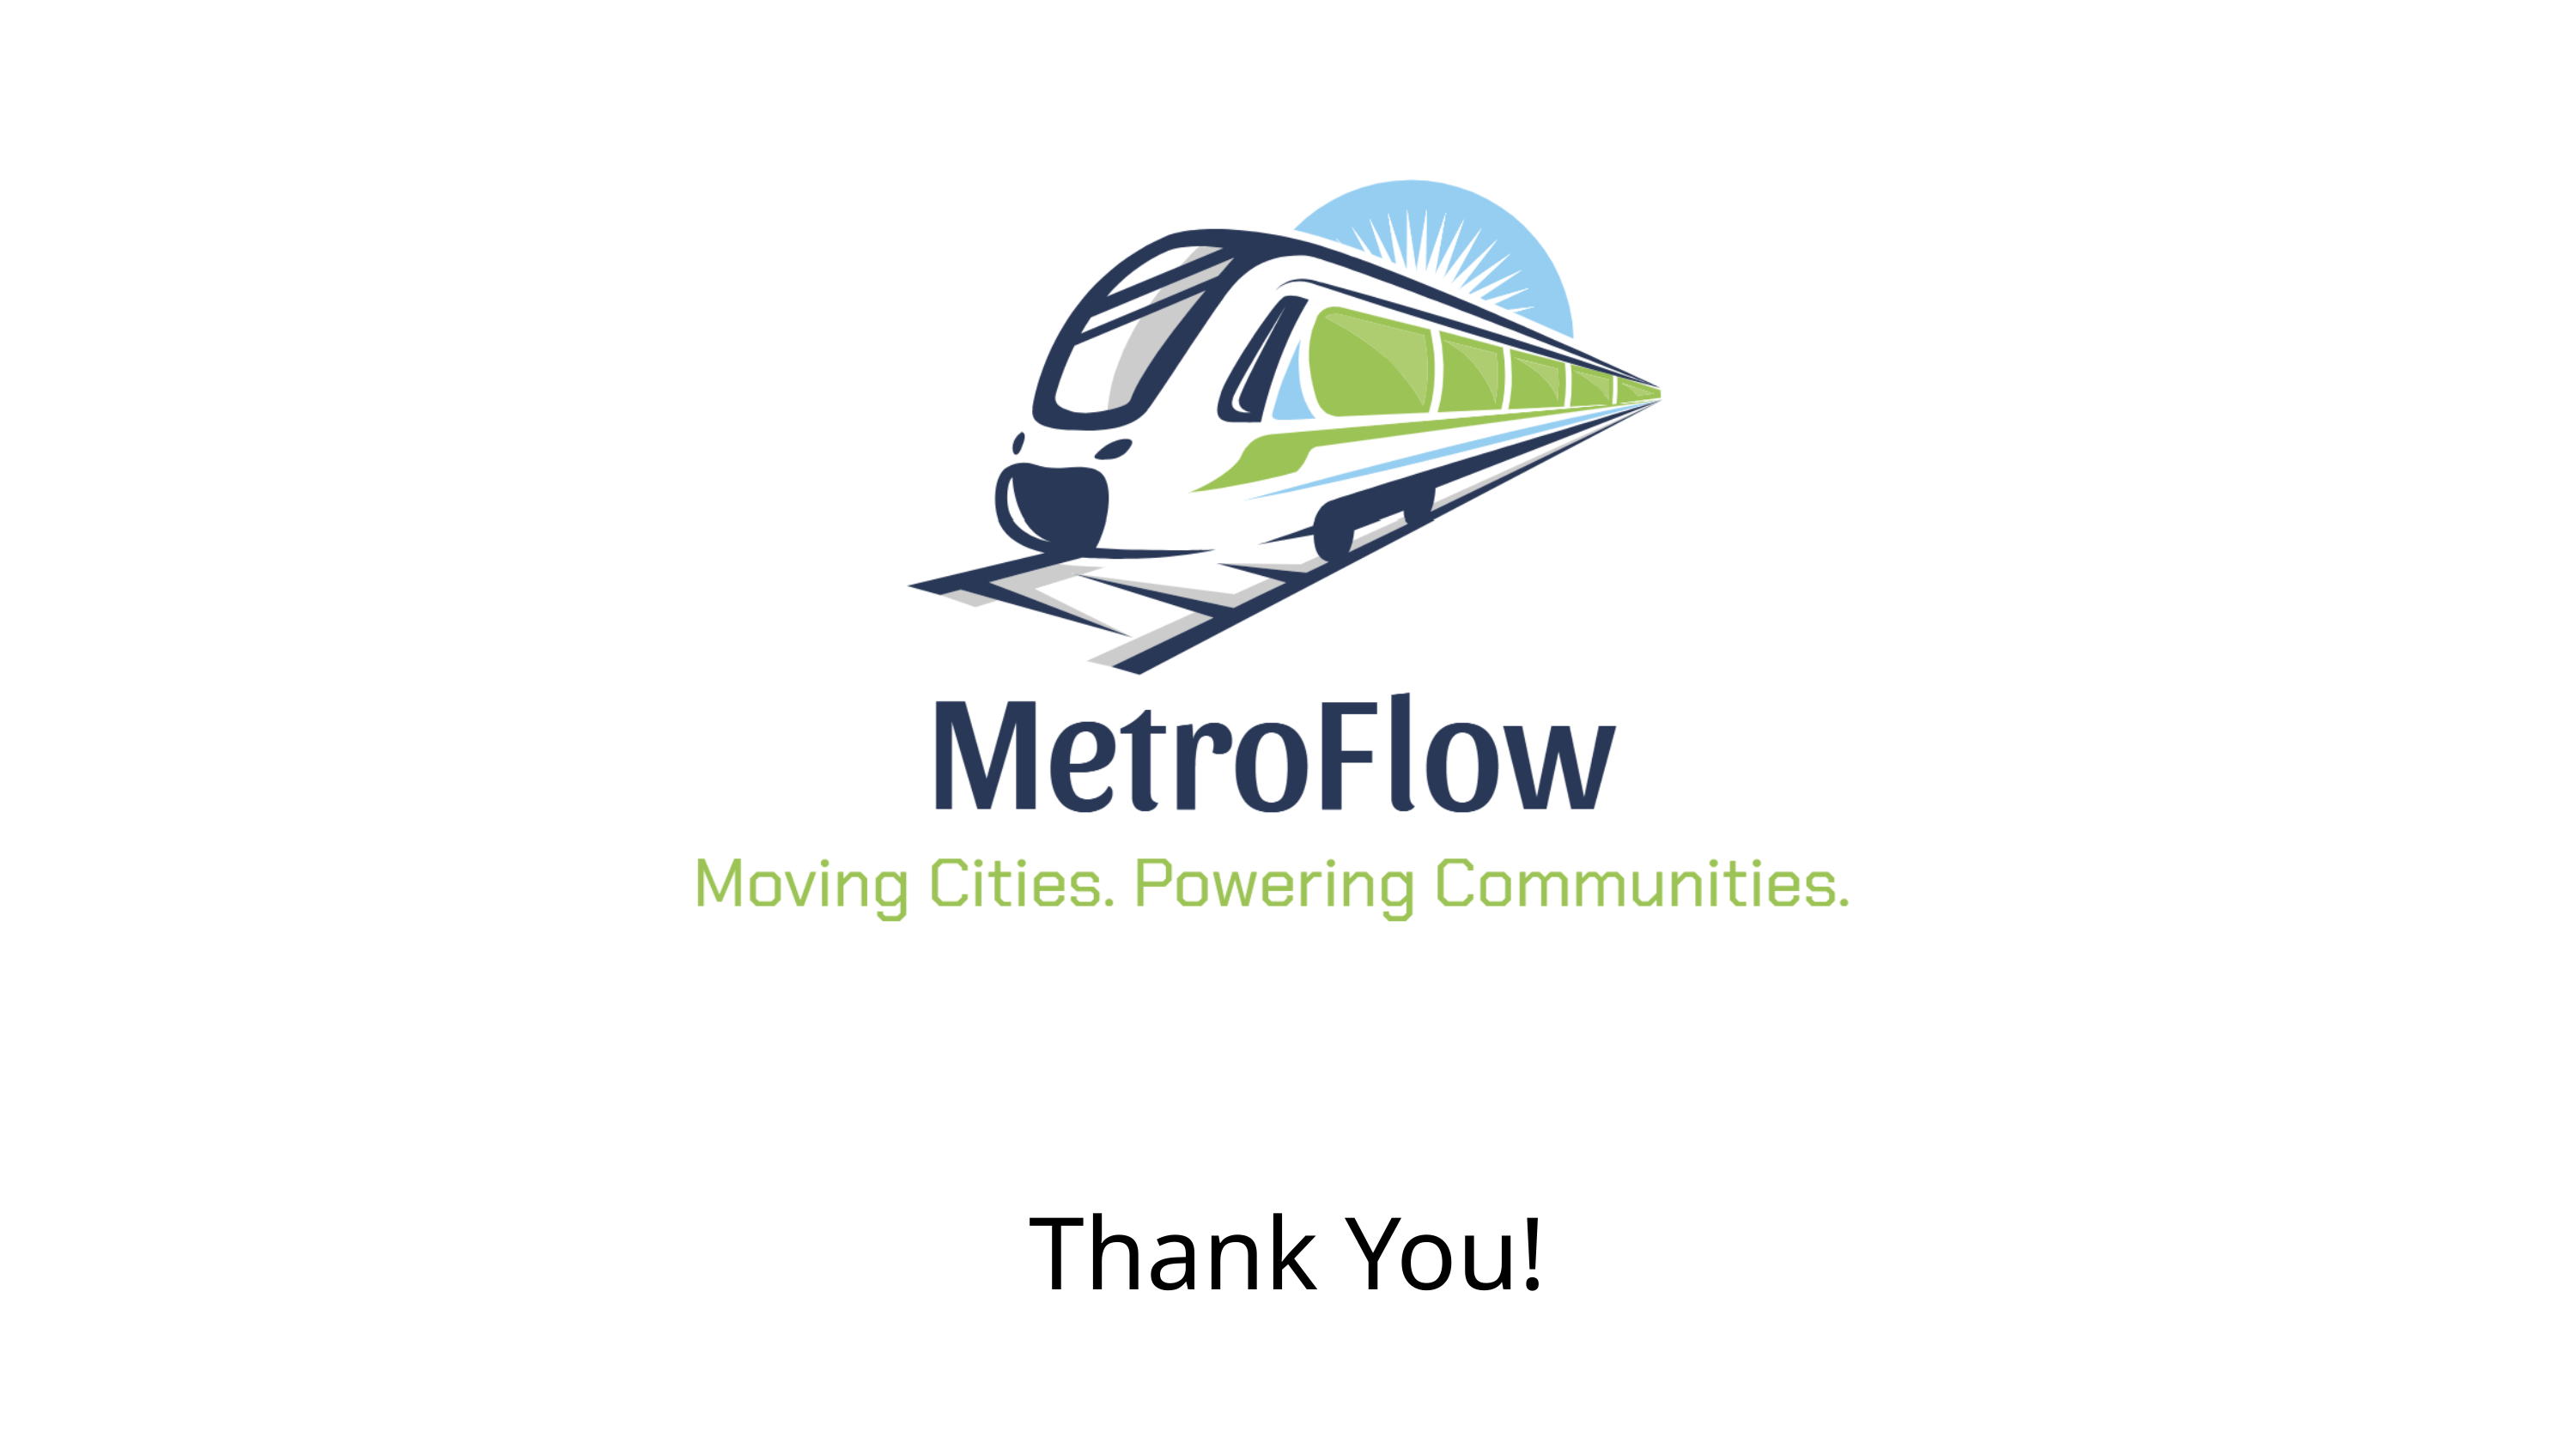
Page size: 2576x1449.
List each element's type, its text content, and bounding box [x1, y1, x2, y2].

text_box [656, 74, 1883, 962]
text_box Thank You! [974, 1169, 1602, 1310]
